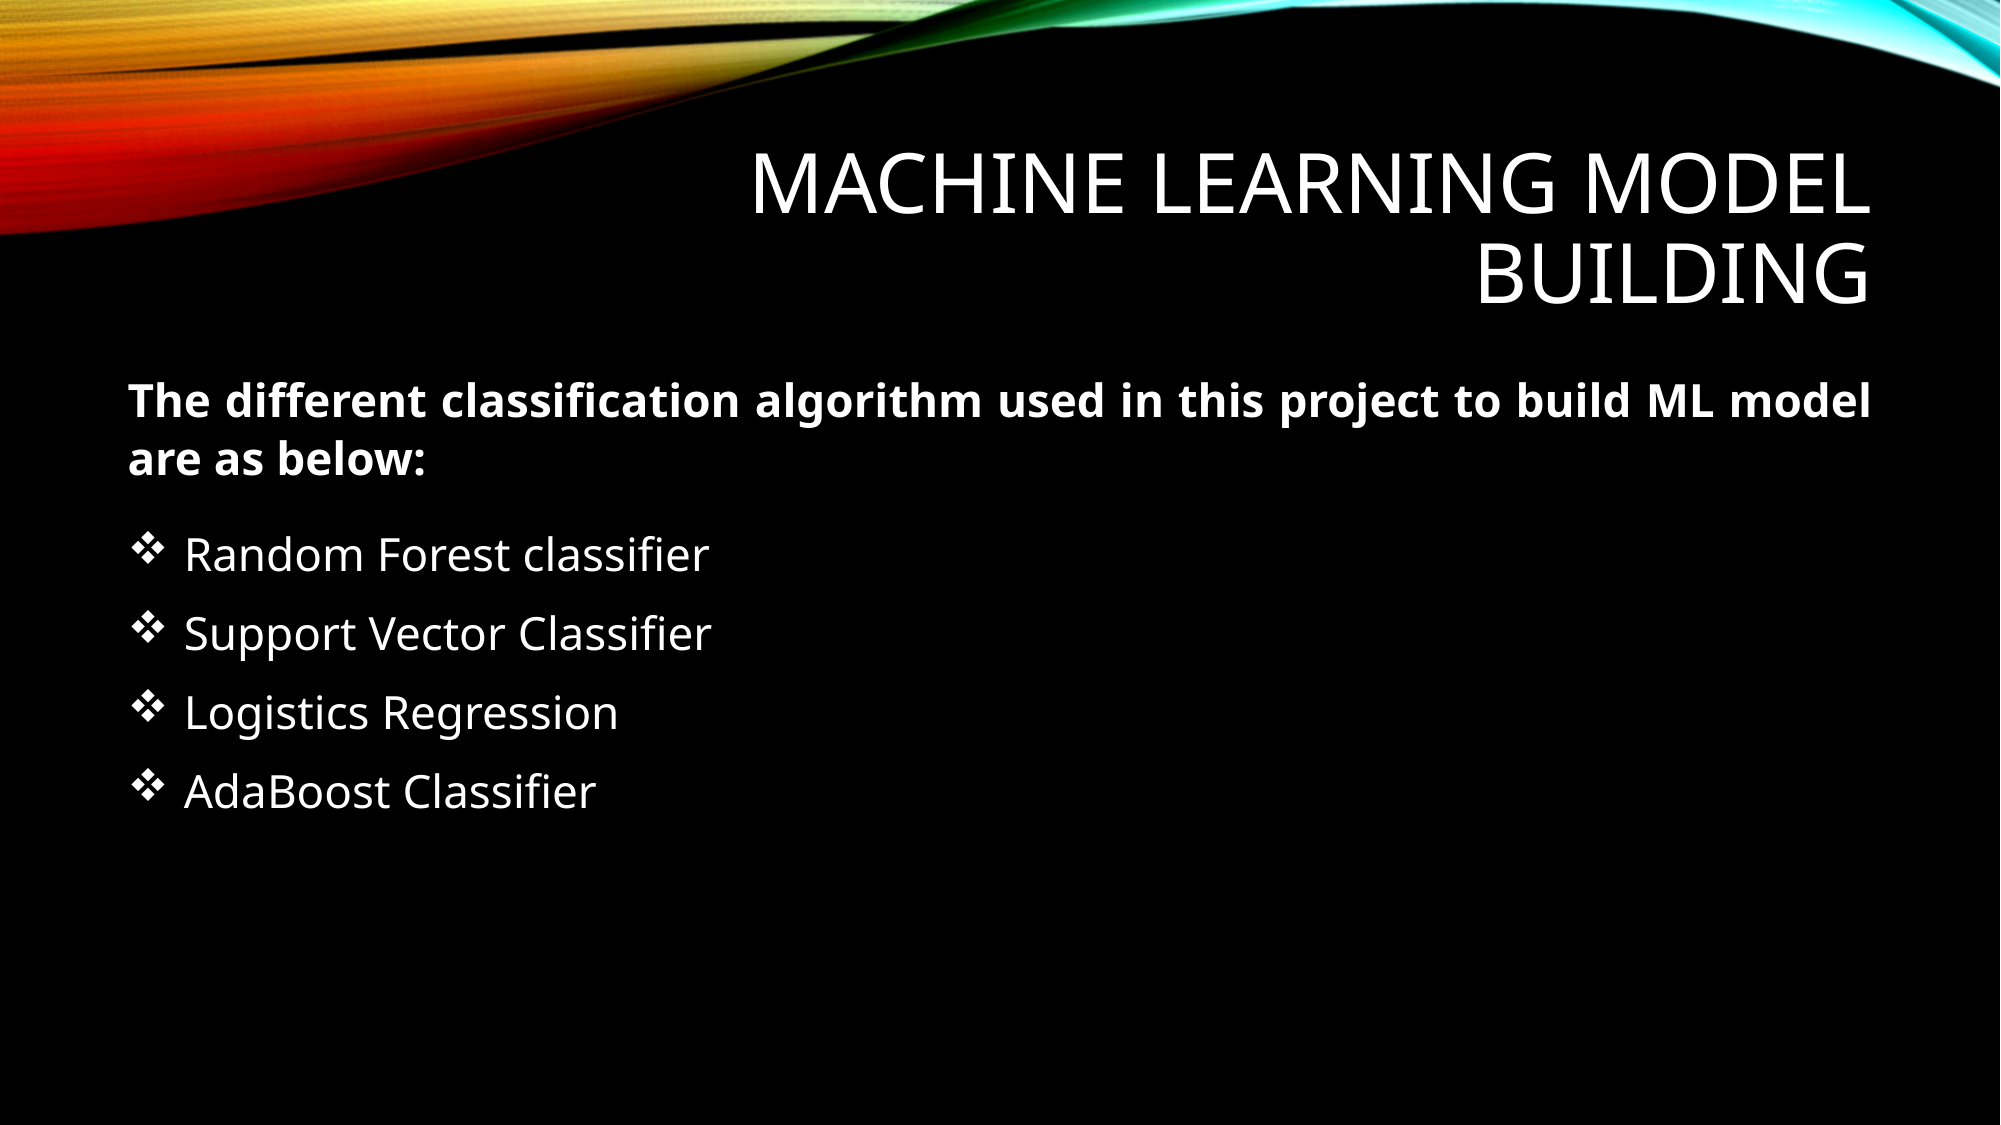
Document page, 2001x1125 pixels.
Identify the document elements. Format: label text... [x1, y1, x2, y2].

picture [0, 0, 2000, 237]
list The different classification algorithm used in this project to build ML model are as below: Random Forest classifier Support Vector Classifier Logistics Regression AdaBoost Classifier [112, 360, 1888, 1021]
title Machine Learning Model Building [474, 125, 1888, 338]
